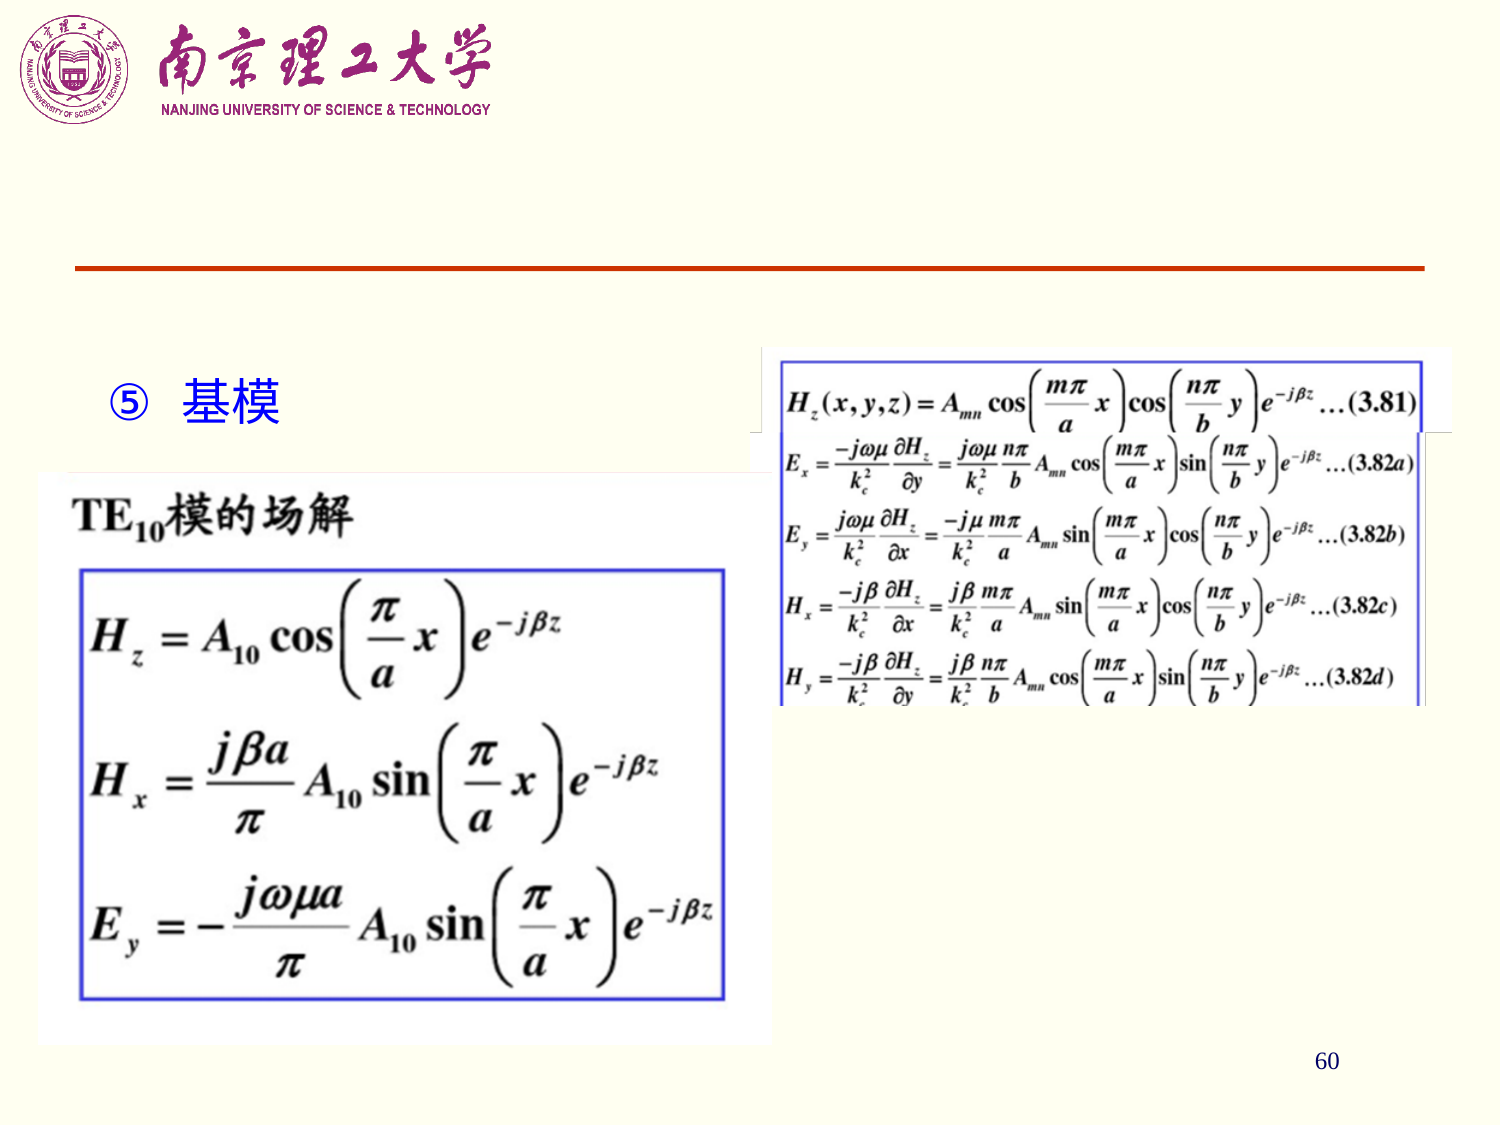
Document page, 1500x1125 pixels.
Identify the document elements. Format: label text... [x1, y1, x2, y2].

picture [17, 15, 491, 126]
picture [38, 347, 1452, 1045]
text_box 基模 [92, 363, 719, 472]
